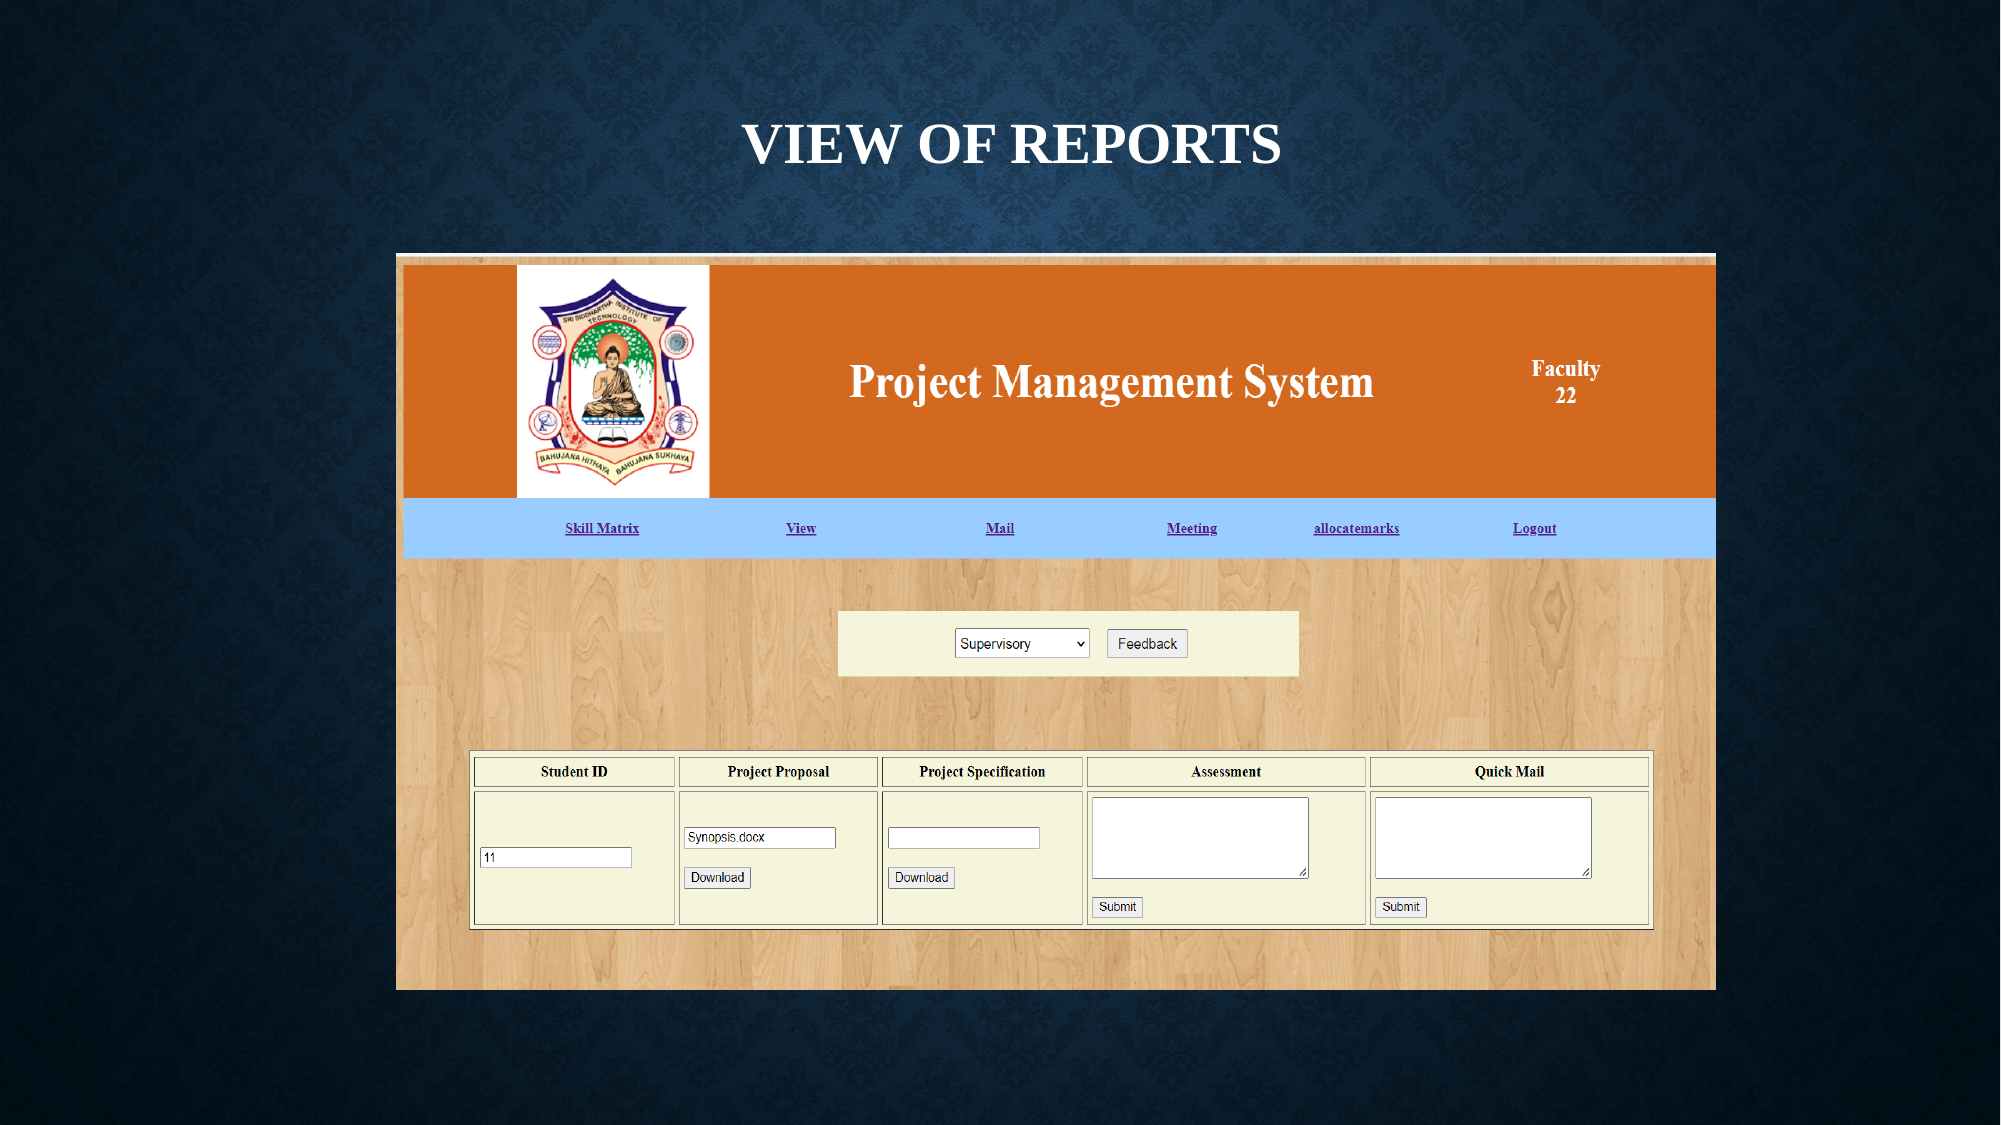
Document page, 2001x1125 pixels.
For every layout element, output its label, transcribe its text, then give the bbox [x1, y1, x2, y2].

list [395, 252, 1717, 991]
title VIEW OF REPORTS [163, 36, 1862, 254]
